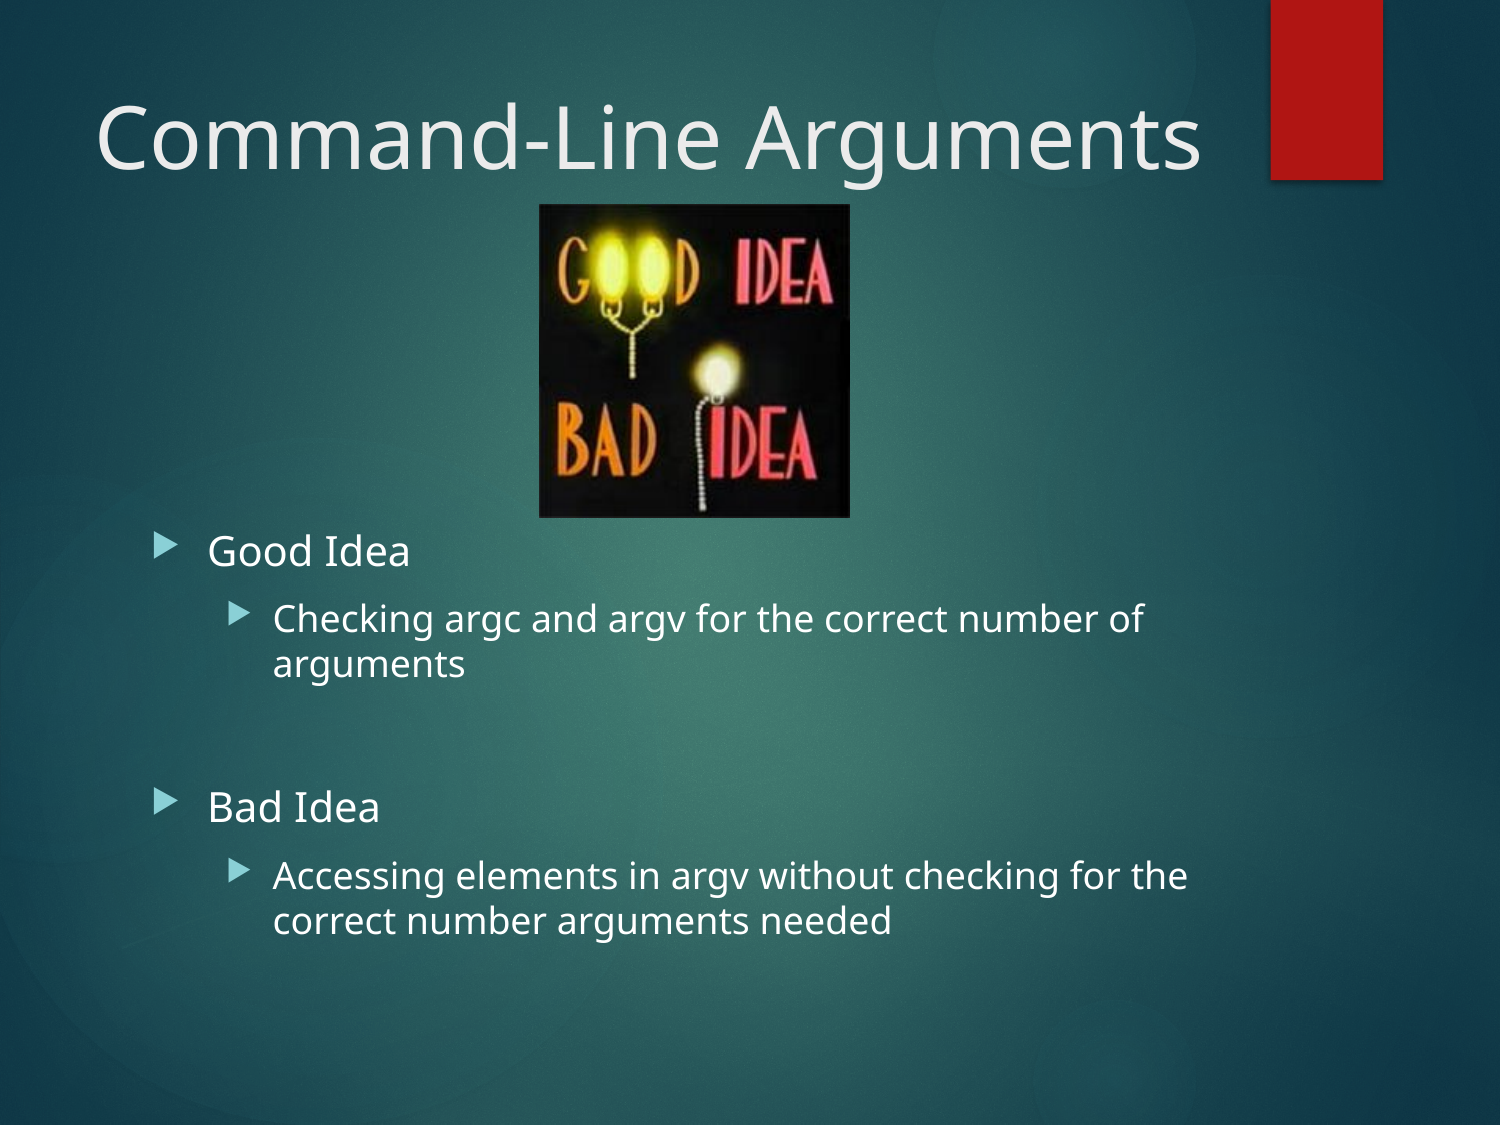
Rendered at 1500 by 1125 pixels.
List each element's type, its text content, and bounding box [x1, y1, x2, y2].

title Command-Line Arguments [79, 74, 1310, 205]
list Good Idea Checking argc and argv for the correct number of arguments Bad Idea Accessing elements in argv without checking for the correct number arguments needed [135, 517, 1237, 1025]
picture [539, 204, 850, 518]
